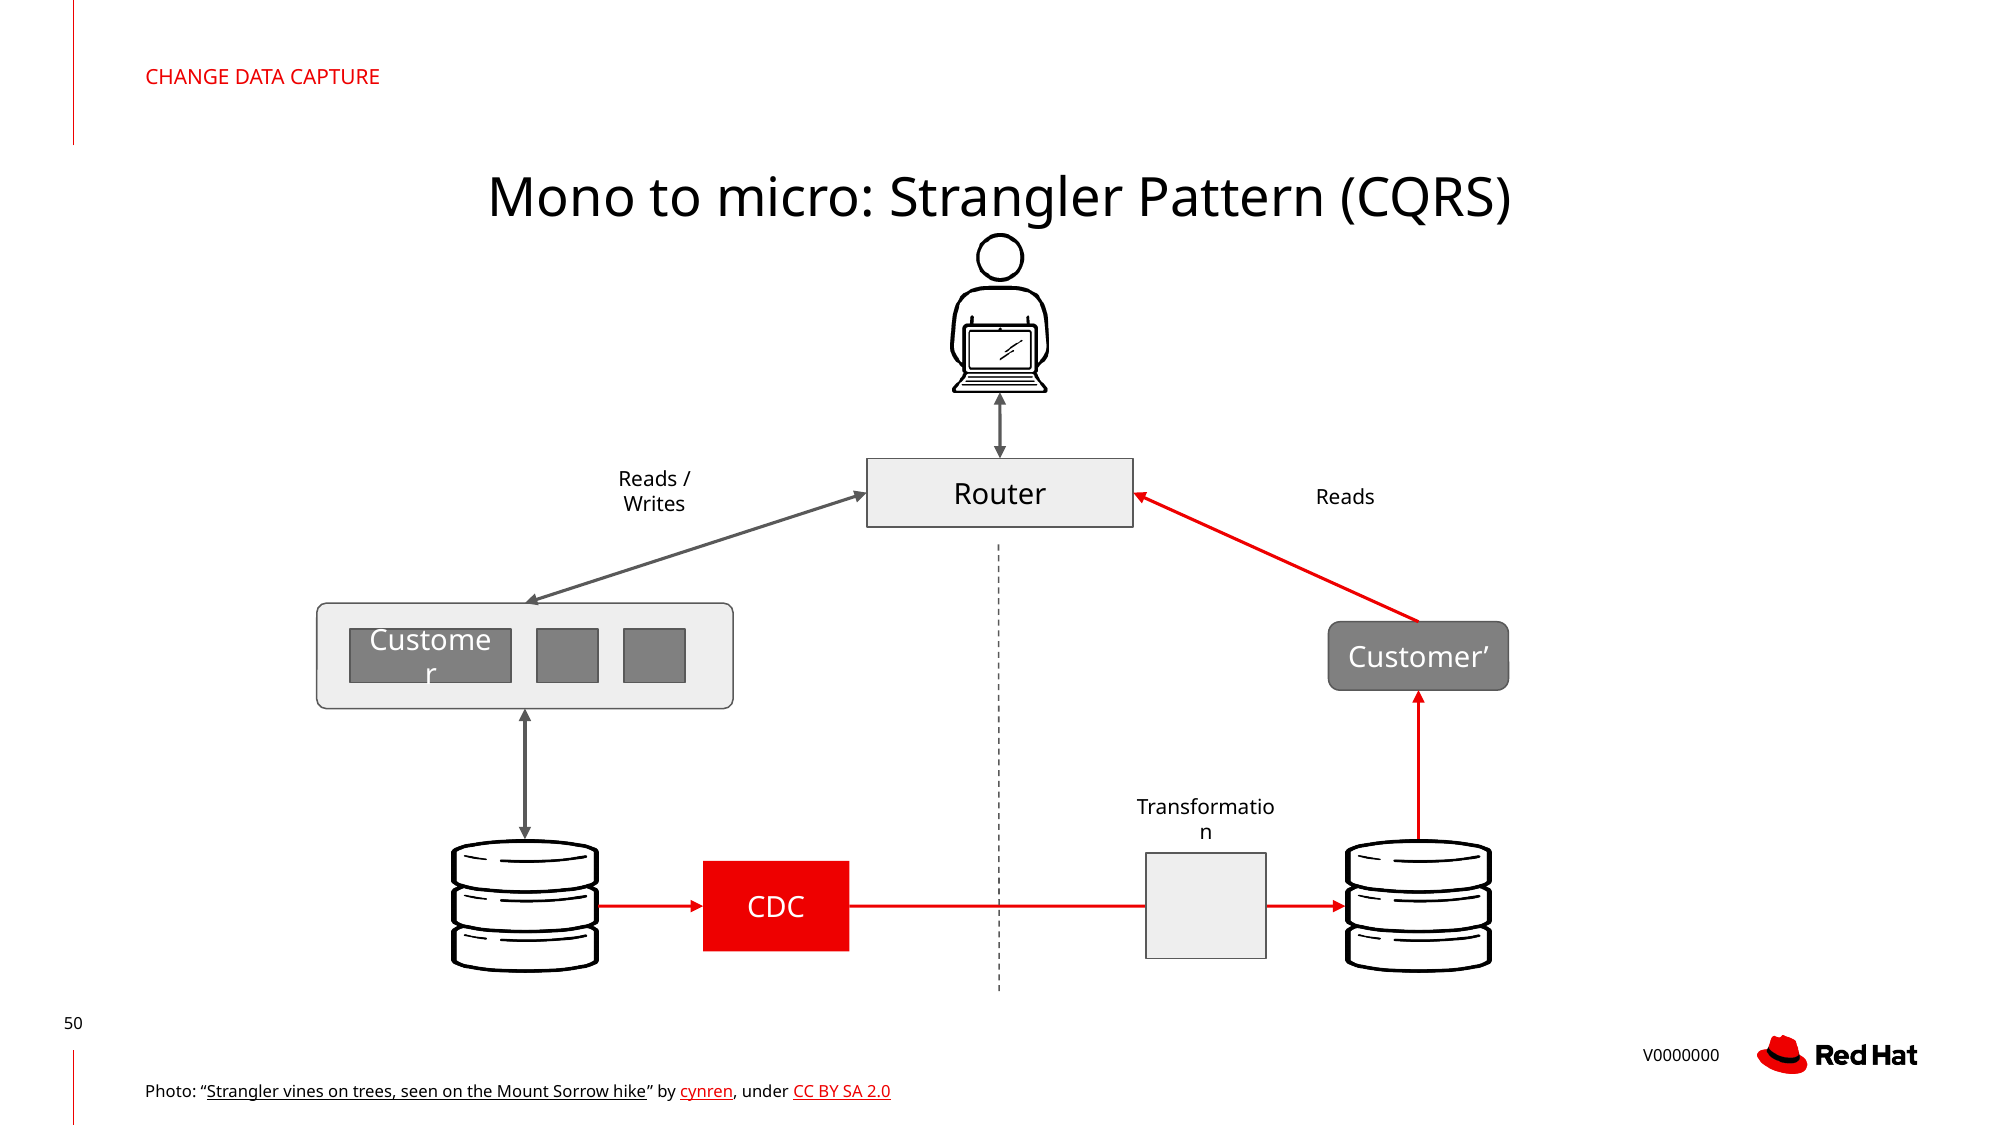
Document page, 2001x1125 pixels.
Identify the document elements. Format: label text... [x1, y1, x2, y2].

text_box Transformation [1119, 797, 1292, 840]
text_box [1132, 492, 1419, 622]
slide_number ‹#› [13, 1012, 134, 1036]
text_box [524, 492, 867, 604]
text_box [537, 629, 599, 683]
text_box Customer’ [1328, 621, 1509, 691]
text_box Router [866, 458, 1134, 527]
text_box Reads [1259, 475, 1432, 518]
subtitle CHANGE DATA CAPTURE [73, 9, 919, 143]
text_box [624, 629, 686, 683]
text_box Customer [350, 629, 512, 683]
title Mono to micro: Strangler Pattern (CQRS) [145, 143, 1855, 234]
subtitle Photo: “Strangler vines on trees, seen on the Mount Sorrow hike” by cynren, under CC BY SA 2.0 [145, 1012, 1458, 1104]
picture [451, 838, 599, 974]
text_box [1145, 852, 1266, 905]
text_box Reads / Writes [568, 470, 741, 490]
picture [1345, 838, 1492, 974]
text_box [316, 603, 734, 709]
picture [1757, 1035, 1918, 1074]
picture [950, 233, 1050, 393]
text_box [1145, 915, 1266, 959]
text_box CDC [703, 860, 850, 952]
